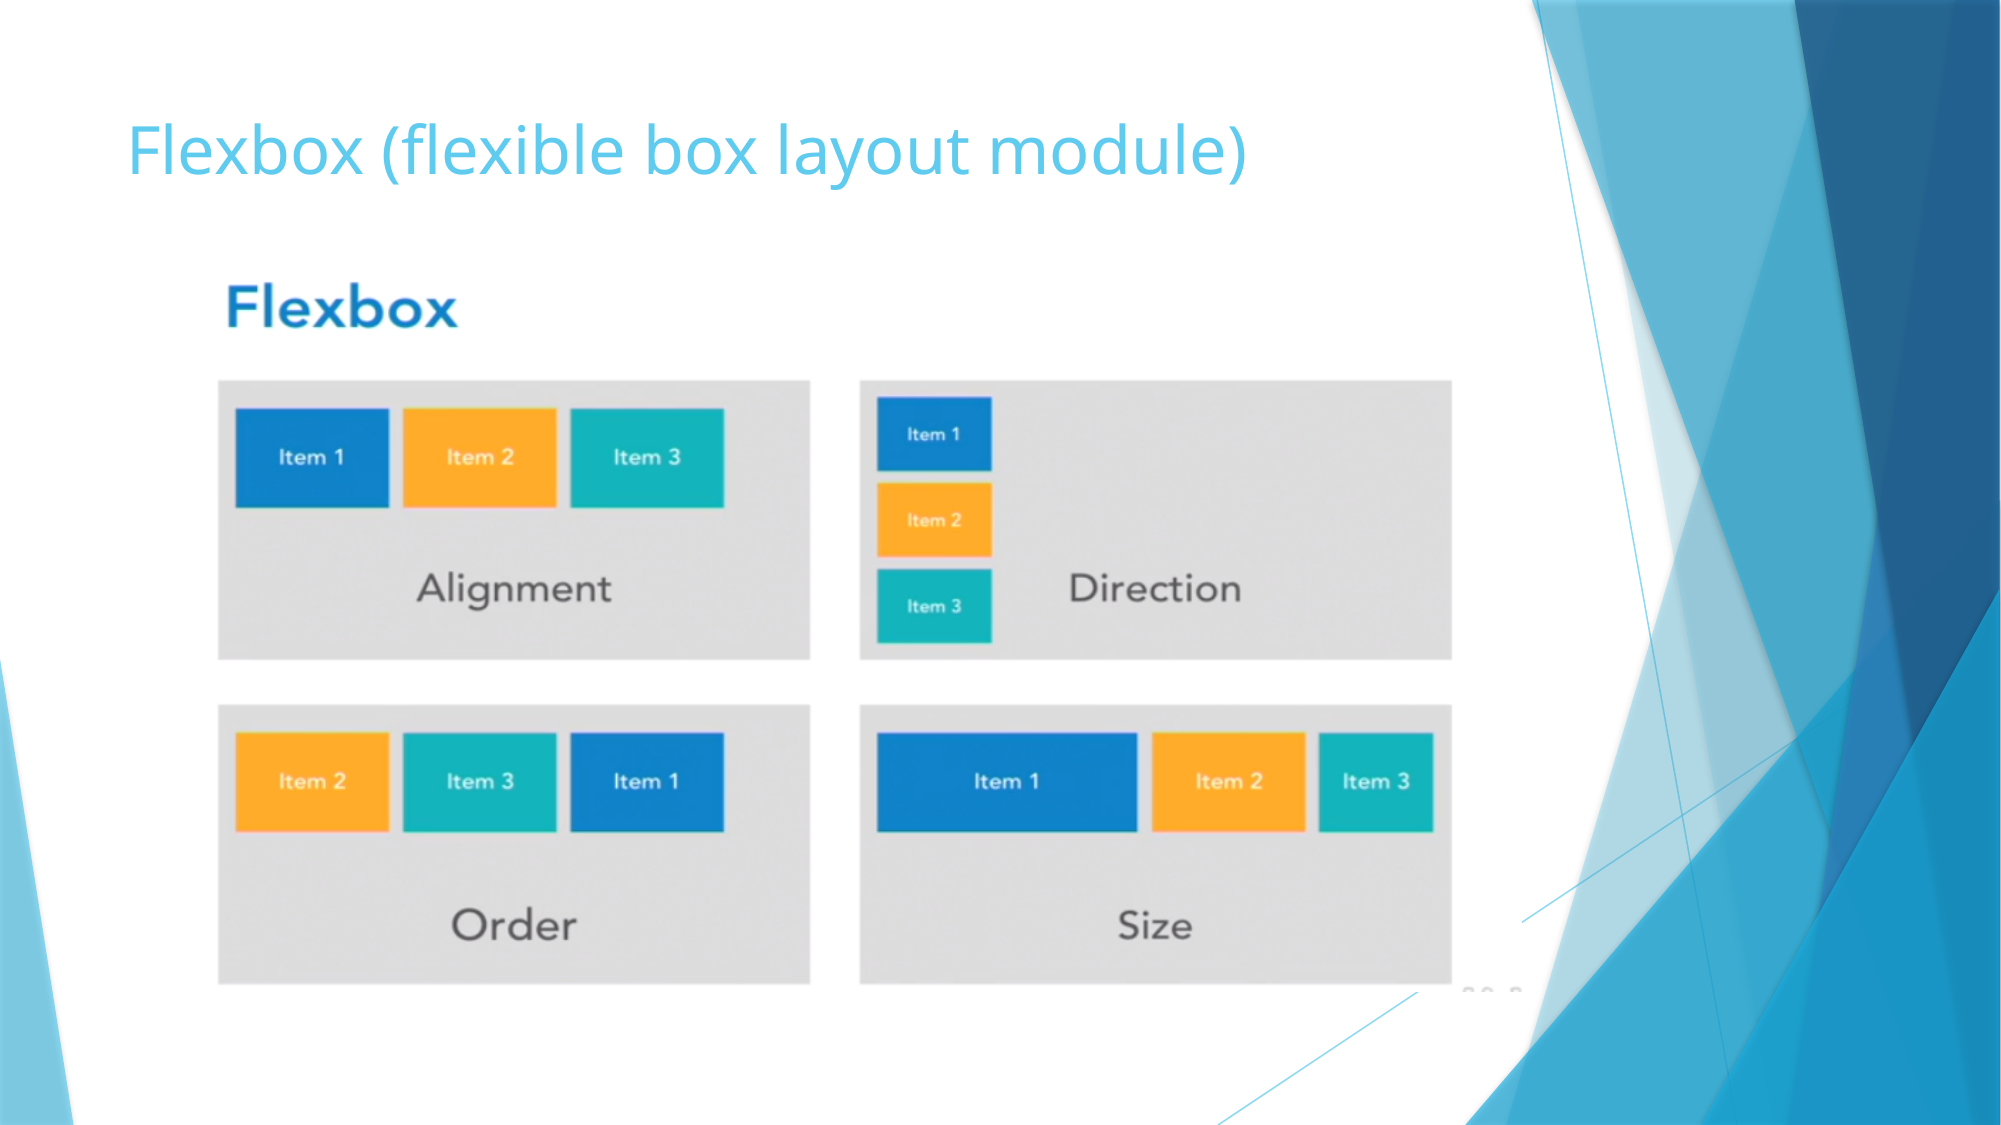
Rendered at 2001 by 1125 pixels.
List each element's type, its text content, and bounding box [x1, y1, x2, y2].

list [110, 252, 1522, 992]
title Flexbox (flexible box layout module) [111, 99, 1522, 196]
